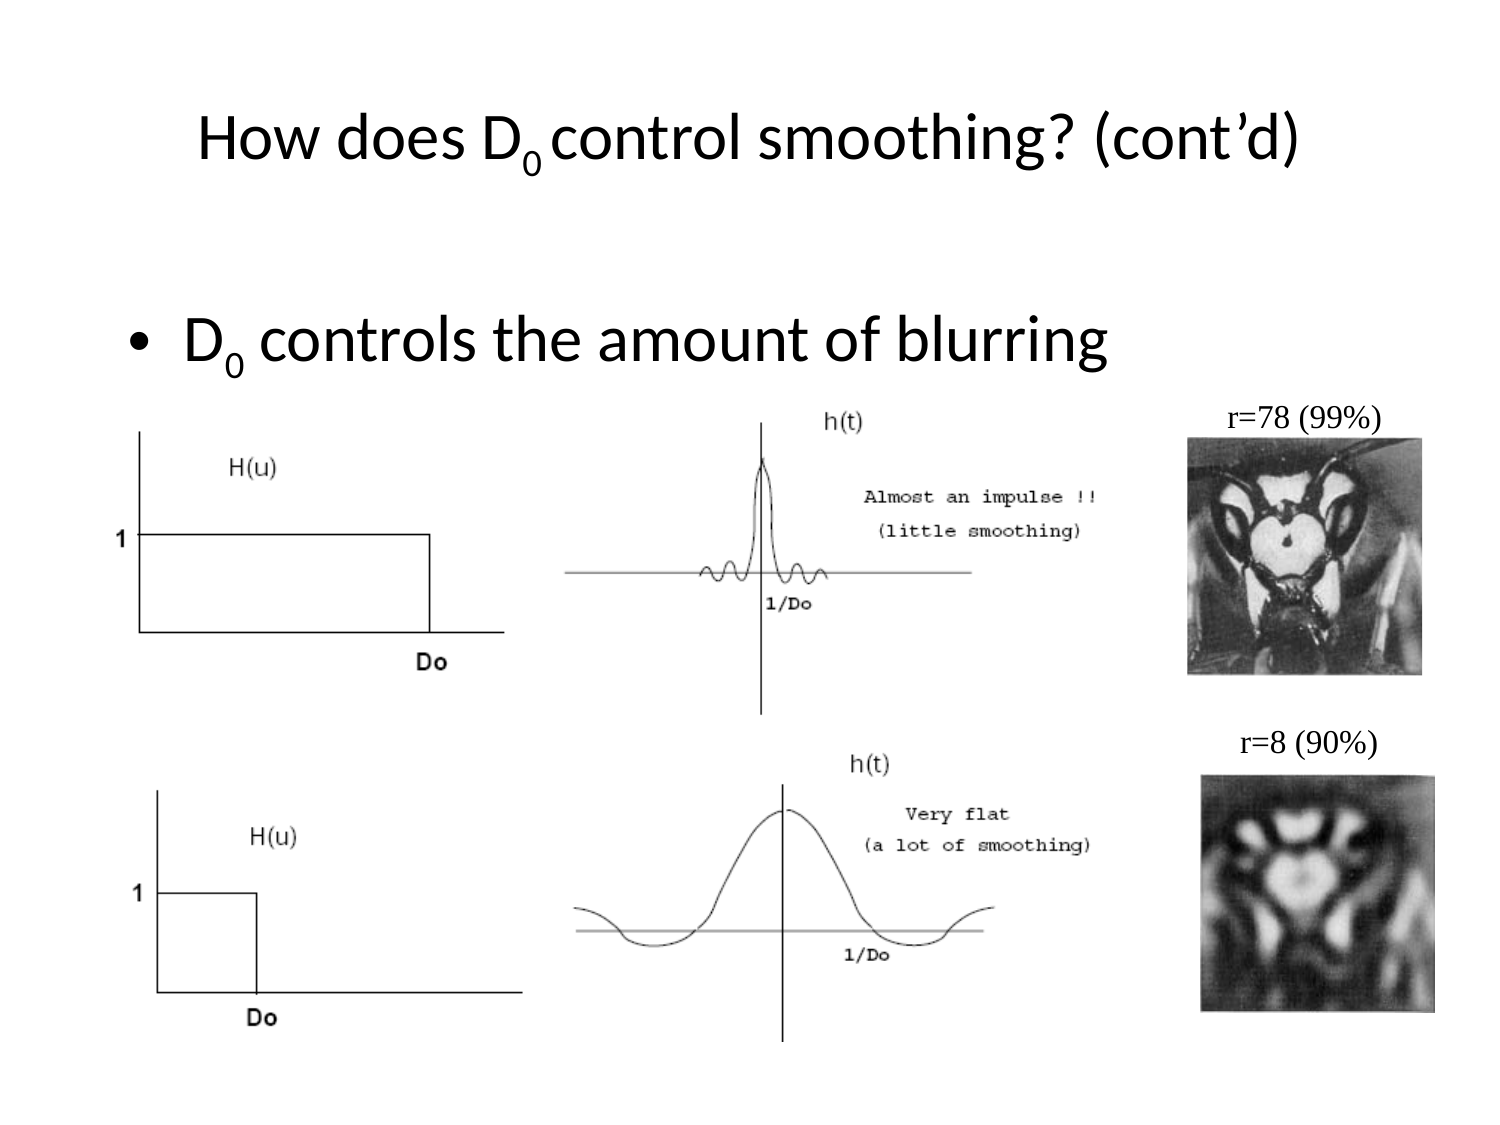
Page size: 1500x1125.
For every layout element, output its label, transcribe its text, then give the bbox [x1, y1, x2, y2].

title How does D0 control smoothing? (cont’d) [75, 45, 1425, 233]
picture [1199, 774, 1435, 1013]
text_box r=8 (90%) [1225, 712, 1394, 768]
picture [62, 737, 1113, 1042]
picture [1187, 437, 1423, 676]
picture [99, 399, 1103, 720]
text_box r=78 (99%) [1212, 387, 1413, 435]
list D0 controls the amount of blurring [112, 287, 1388, 963]
